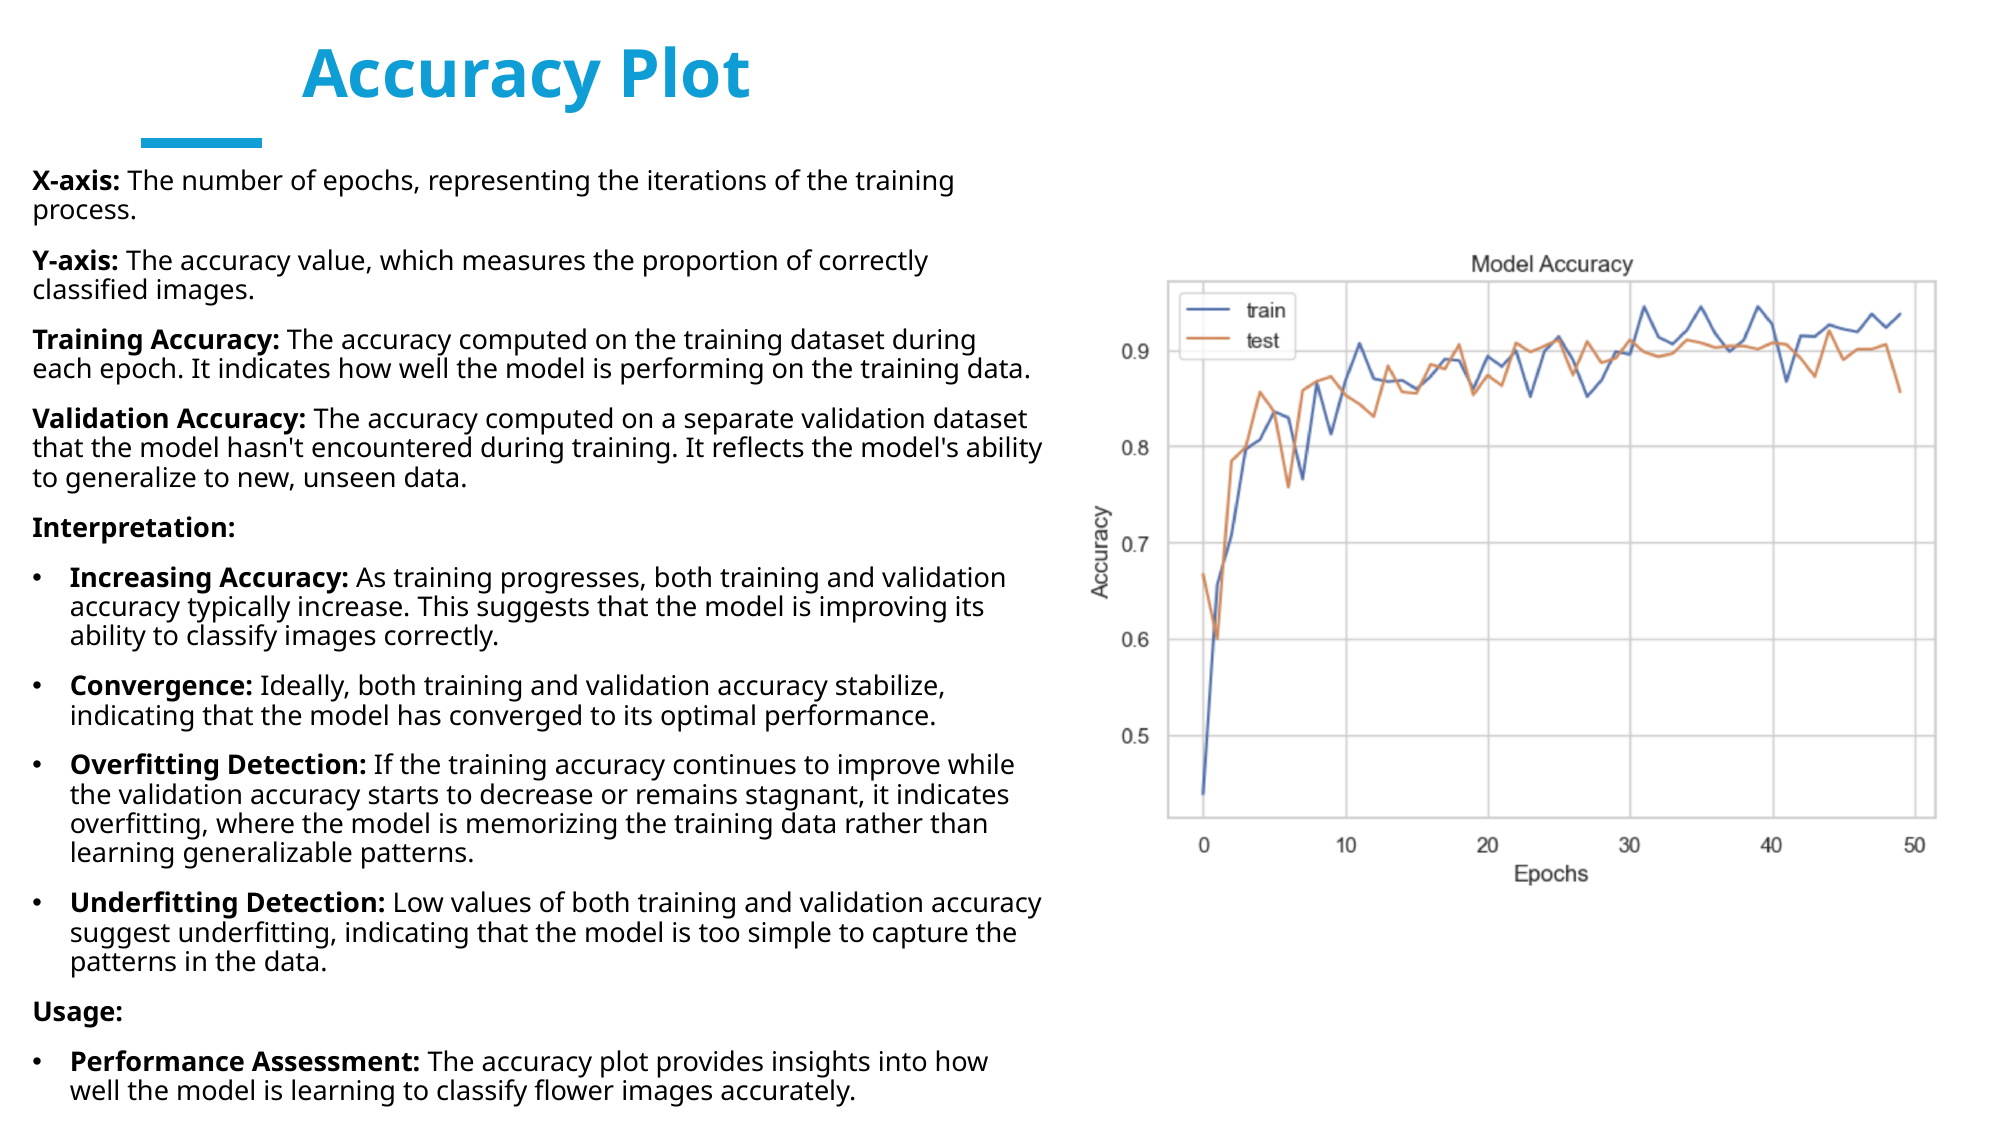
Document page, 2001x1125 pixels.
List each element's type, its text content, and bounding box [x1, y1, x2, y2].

title Accuracy Plot [17, 32, 1037, 159]
picture [1078, 234, 1955, 891]
list X-axis: The number of epochs, representing the iterations of the training process. Y-axis: The accuracy value, which measures the proportion of correctly classified images. Training Accuracy: The accuracy computed on the training dataset during each epoch. It indicates how well the model is performing on the training data. Validation Accuracy: The accuracy computed on a separate validation dataset that the model hasn't encountered during training. It reflects the model's ability to generalize to new, unseen data. Interpretation: Increasing Accuracy: As training progresses, both training and validation accuracy typically increase. This suggests that the model is improving its ability to classify images correctly. Convergence: Ideally, both training and validation accuracy stabilize, indicating that the model has converged to its optimal performance. Overfitting Detection: If the training accuracy continues to improve while the validation accuracy starts to decrease or remains stagnant, it indicates overfitting, where the model is memorizing the training data rather than learning generalizable patterns. Underfitting Detection: Low values of both training and validation accuracy suggest underfitting, indicating that the model is too simple to capture the patterns in the data. Usage: Performance Assessment: The accuracy plot provides insights into how well the model is learning to classify flower images accurately. [17, 159, 1058, 1010]
